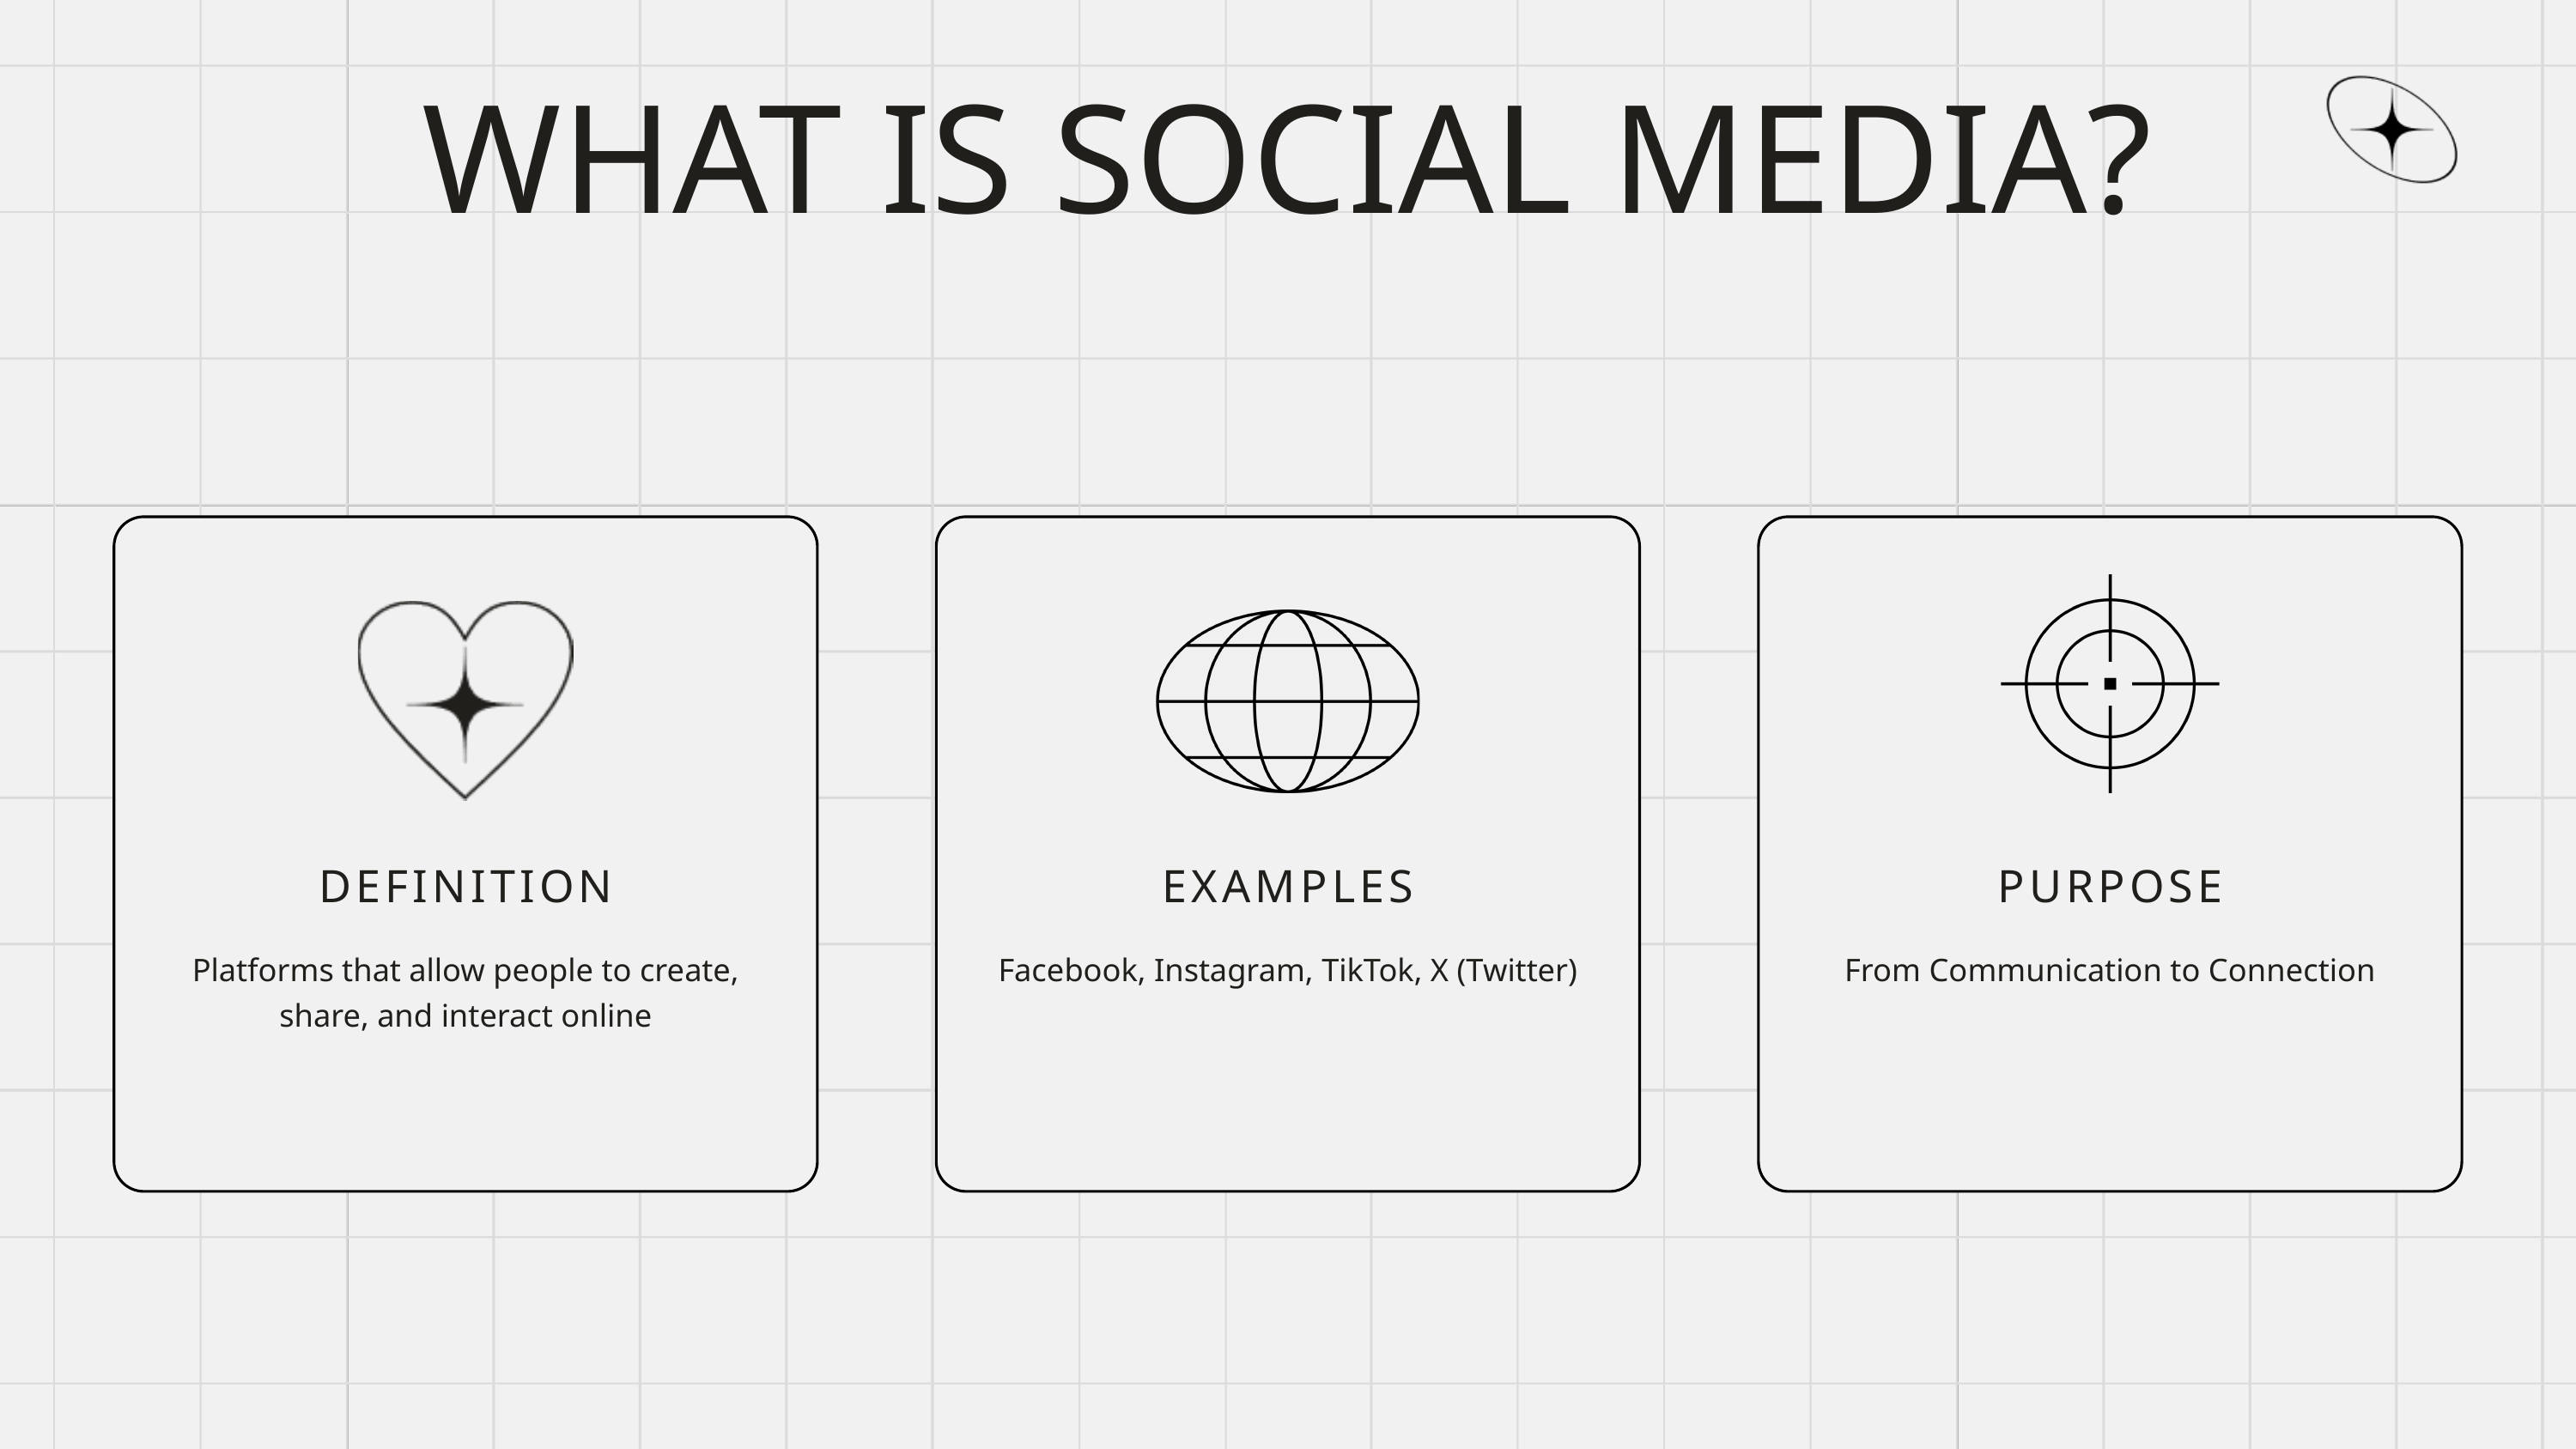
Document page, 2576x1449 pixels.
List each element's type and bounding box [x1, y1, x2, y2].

text_box [936, 516, 1640, 1192]
text_box [113, 516, 818, 1192]
text_box [1758, 516, 2463, 1192]
text_box [0, 0, 2576, 1449]
